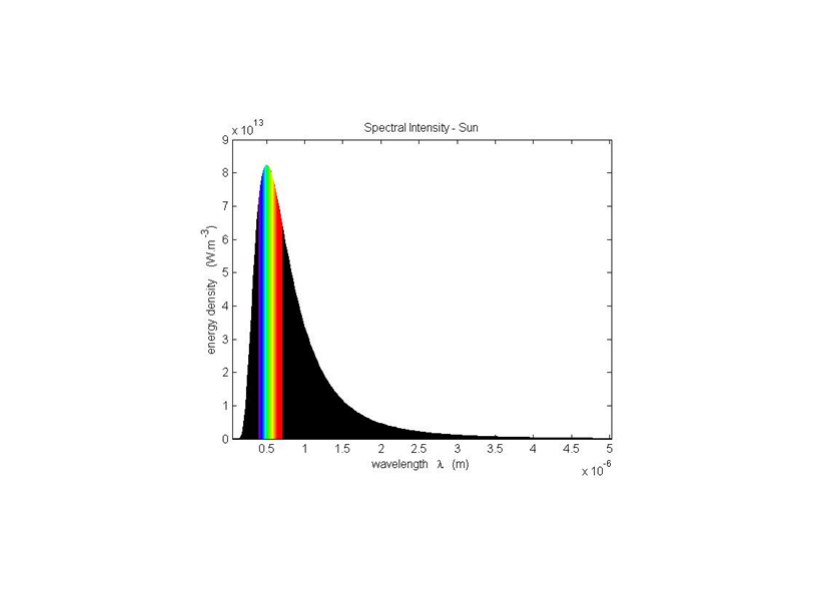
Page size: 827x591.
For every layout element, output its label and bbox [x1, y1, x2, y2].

picture [169, 112, 658, 479]
